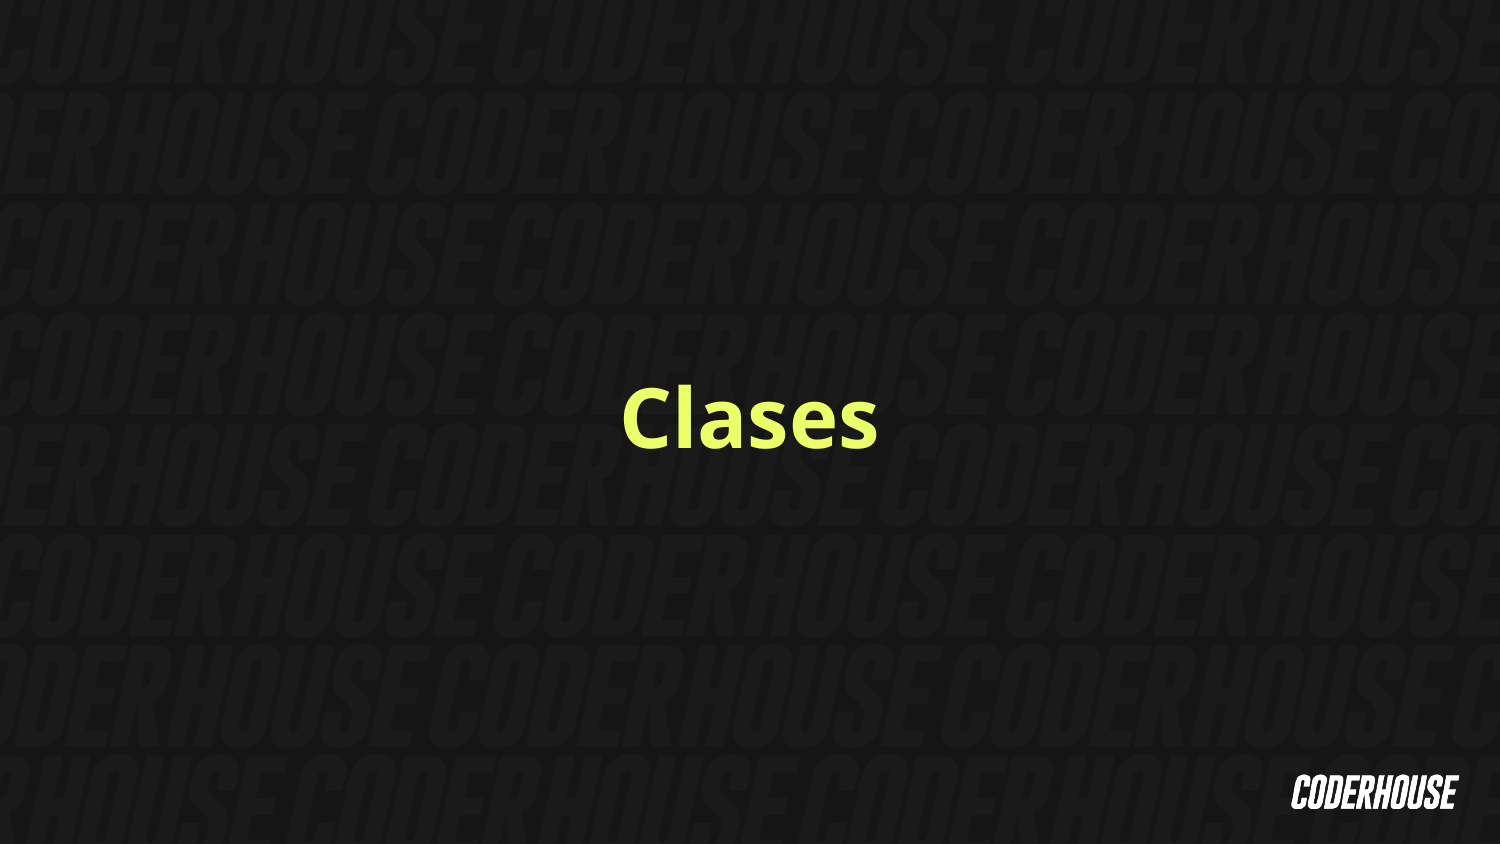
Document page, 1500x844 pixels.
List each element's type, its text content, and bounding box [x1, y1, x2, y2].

text_box Clases [239, 361, 1261, 482]
picture [0, 0, 1500, 844]
